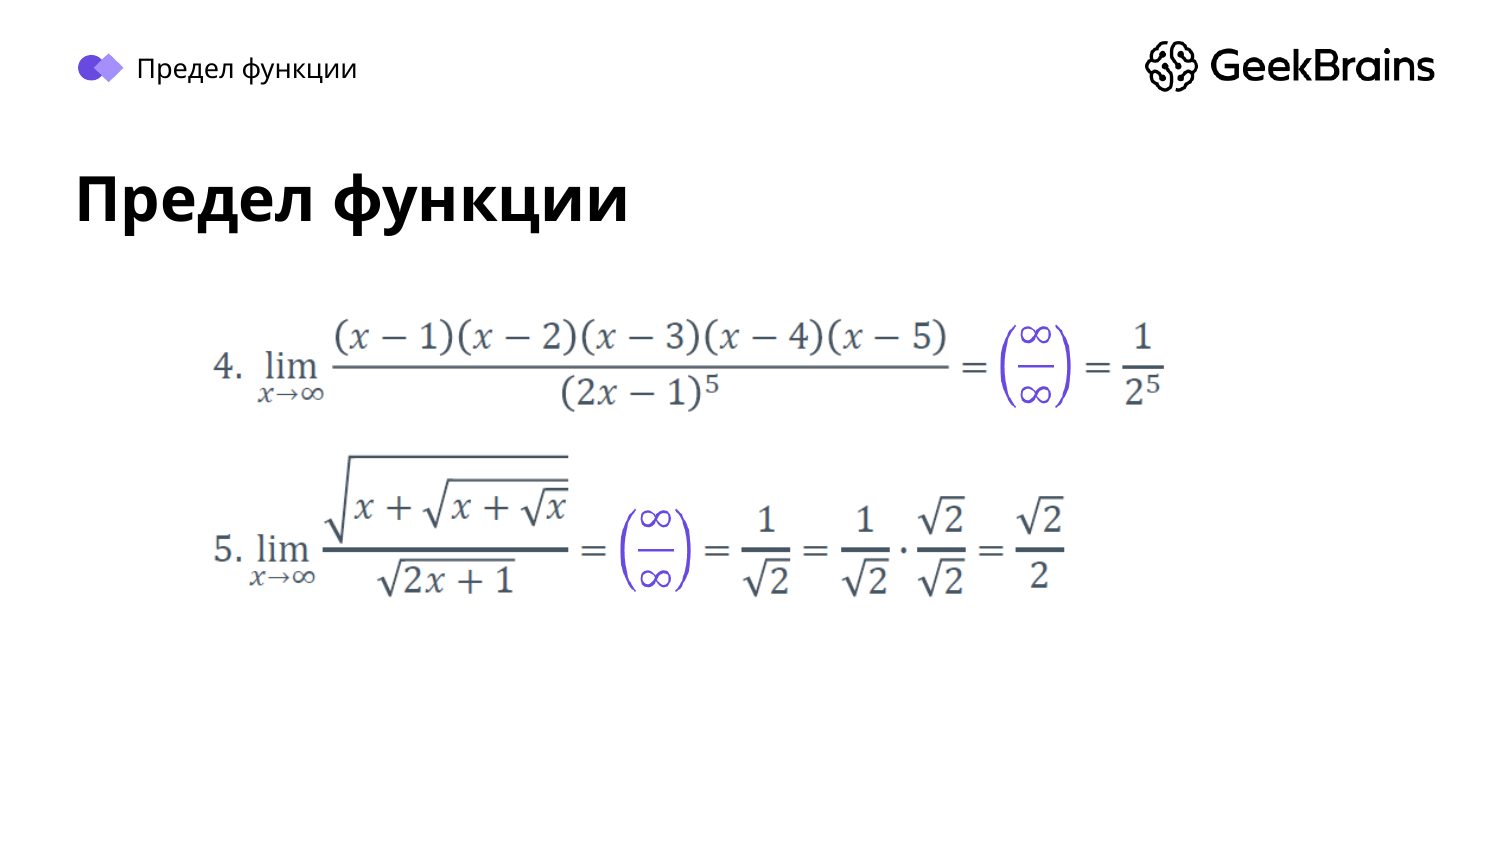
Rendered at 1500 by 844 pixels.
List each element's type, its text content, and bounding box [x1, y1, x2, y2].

picture [1145, 39, 1435, 93]
title Предел функции [134, 39, 812, 83]
text_box [93, 53, 124, 82]
text_box [78, 54, 102, 81]
picture [120, 301, 1180, 628]
title Предел функции [74, 169, 1093, 229]
